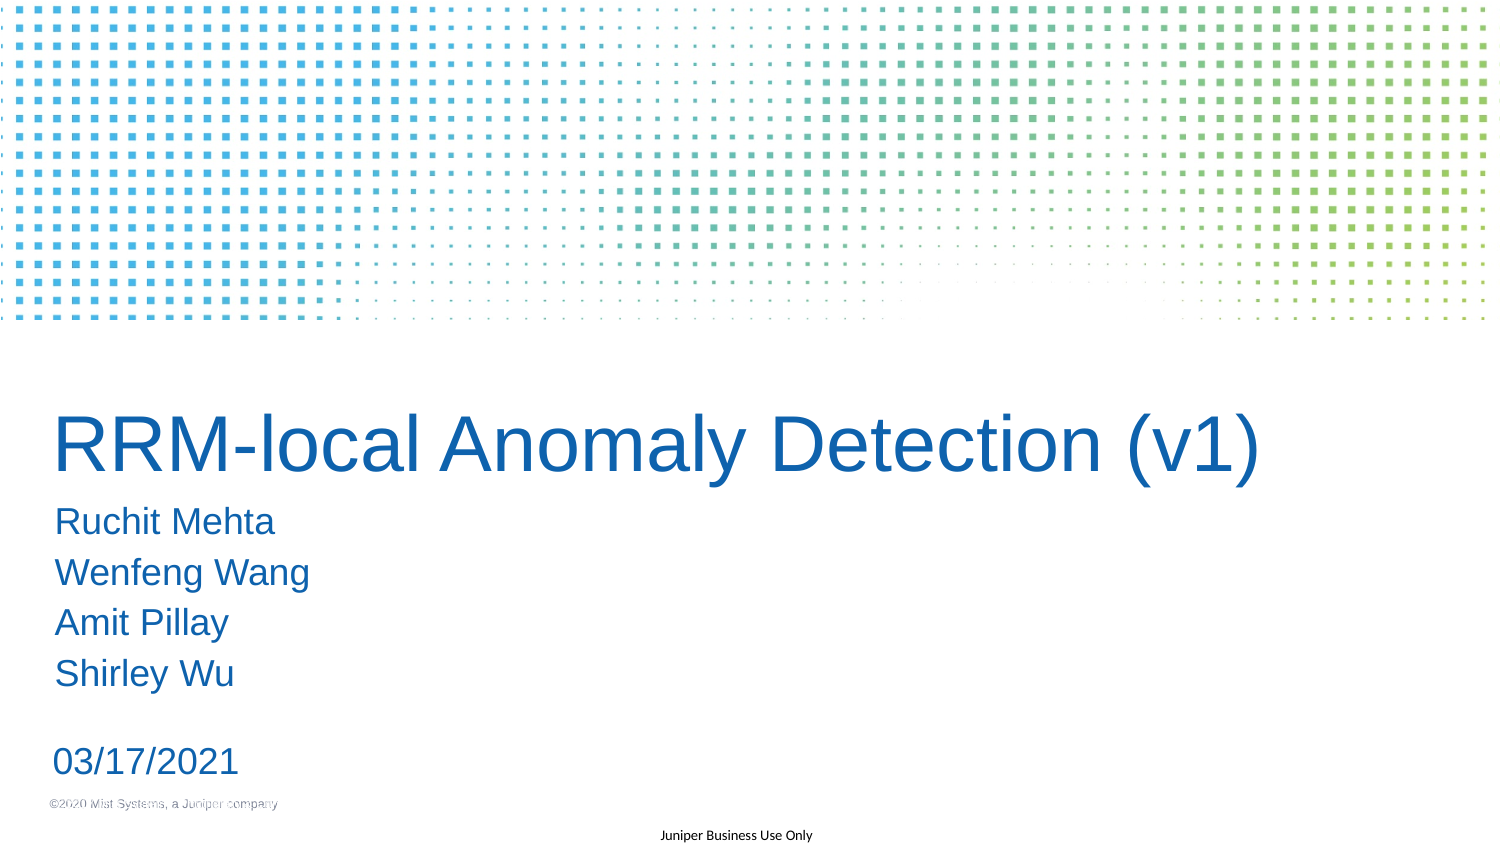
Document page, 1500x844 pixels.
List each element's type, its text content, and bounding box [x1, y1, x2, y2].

subtitle Ruchit Mehta Wenfeng Wang Amit Pillay Shirley Wu [39, 496, 973, 718]
picture [2, 2, 1500, 320]
list 03/17/2021 [0, 748, 292, 790]
title RRM-local Anomaly Detection (v1) [37, 201, 1336, 496]
